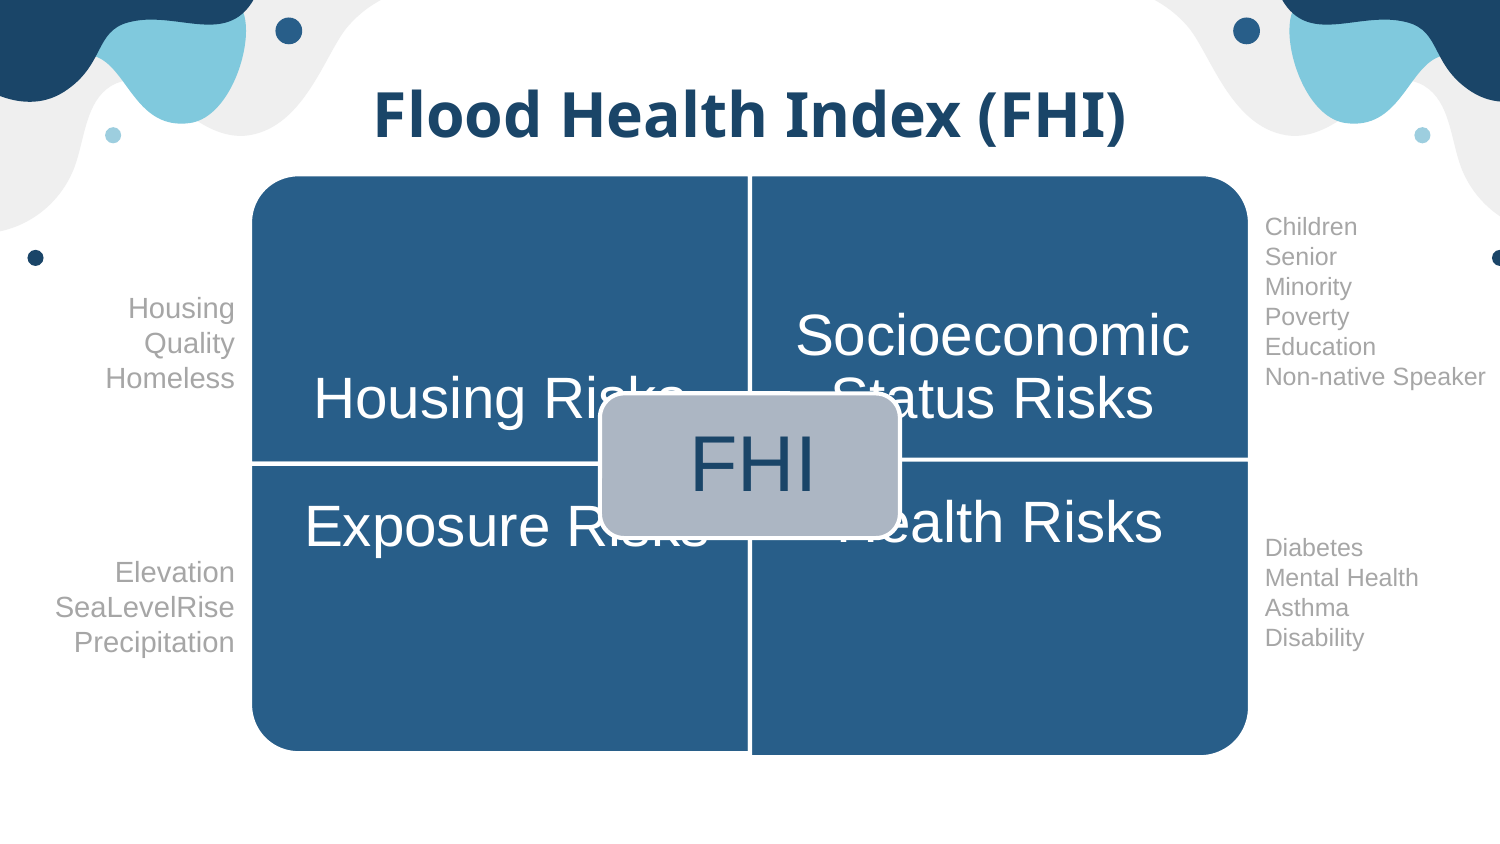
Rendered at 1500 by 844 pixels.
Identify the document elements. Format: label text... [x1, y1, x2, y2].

title Flood Health Index (FHI) [88, 59, 1412, 154]
text_box Elevation SeaLevelRise Precipitation [14, 546, 244, 666]
text_box Housing Quality Homeless [65, 281, 244, 402]
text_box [249, 175, 1251, 756]
text_box Children Senior Minority Poverty Education Non-native Speaker [1254, 203, 1500, 428]
text_box Diabetes Mental Health Asthma Disability [1254, 524, 1500, 660]
